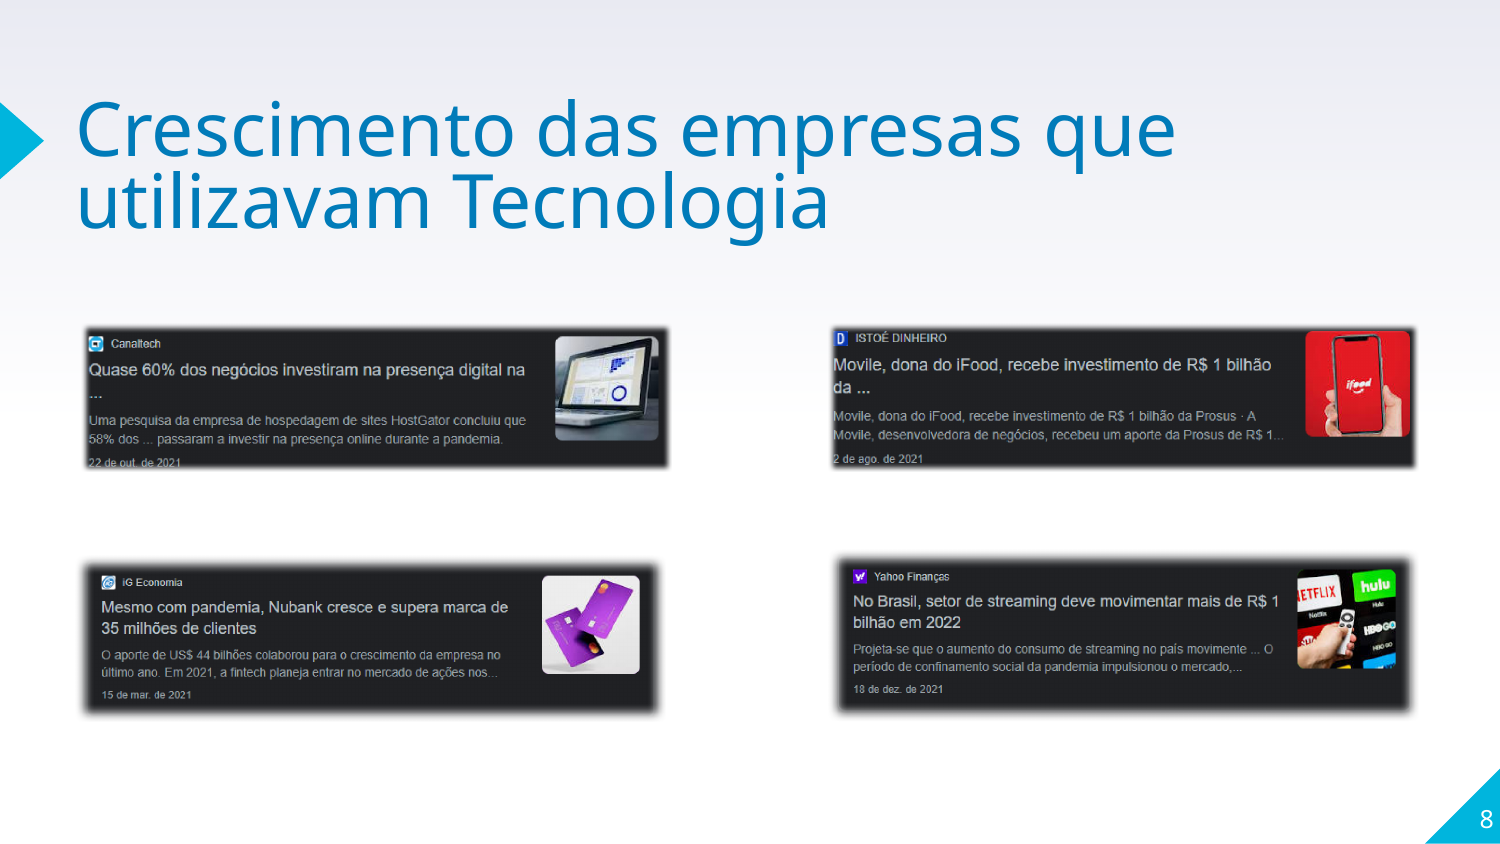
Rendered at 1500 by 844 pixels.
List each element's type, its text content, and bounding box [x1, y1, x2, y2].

slide_number 8 [1418, 760, 1494, 838]
picture [80, 323, 672, 472]
title Crescimento das empresas que utilizavam Tecnologia [75, 99, 1419, 257]
picture [827, 548, 1419, 722]
picture [827, 323, 1419, 472]
picture [74, 555, 666, 722]
